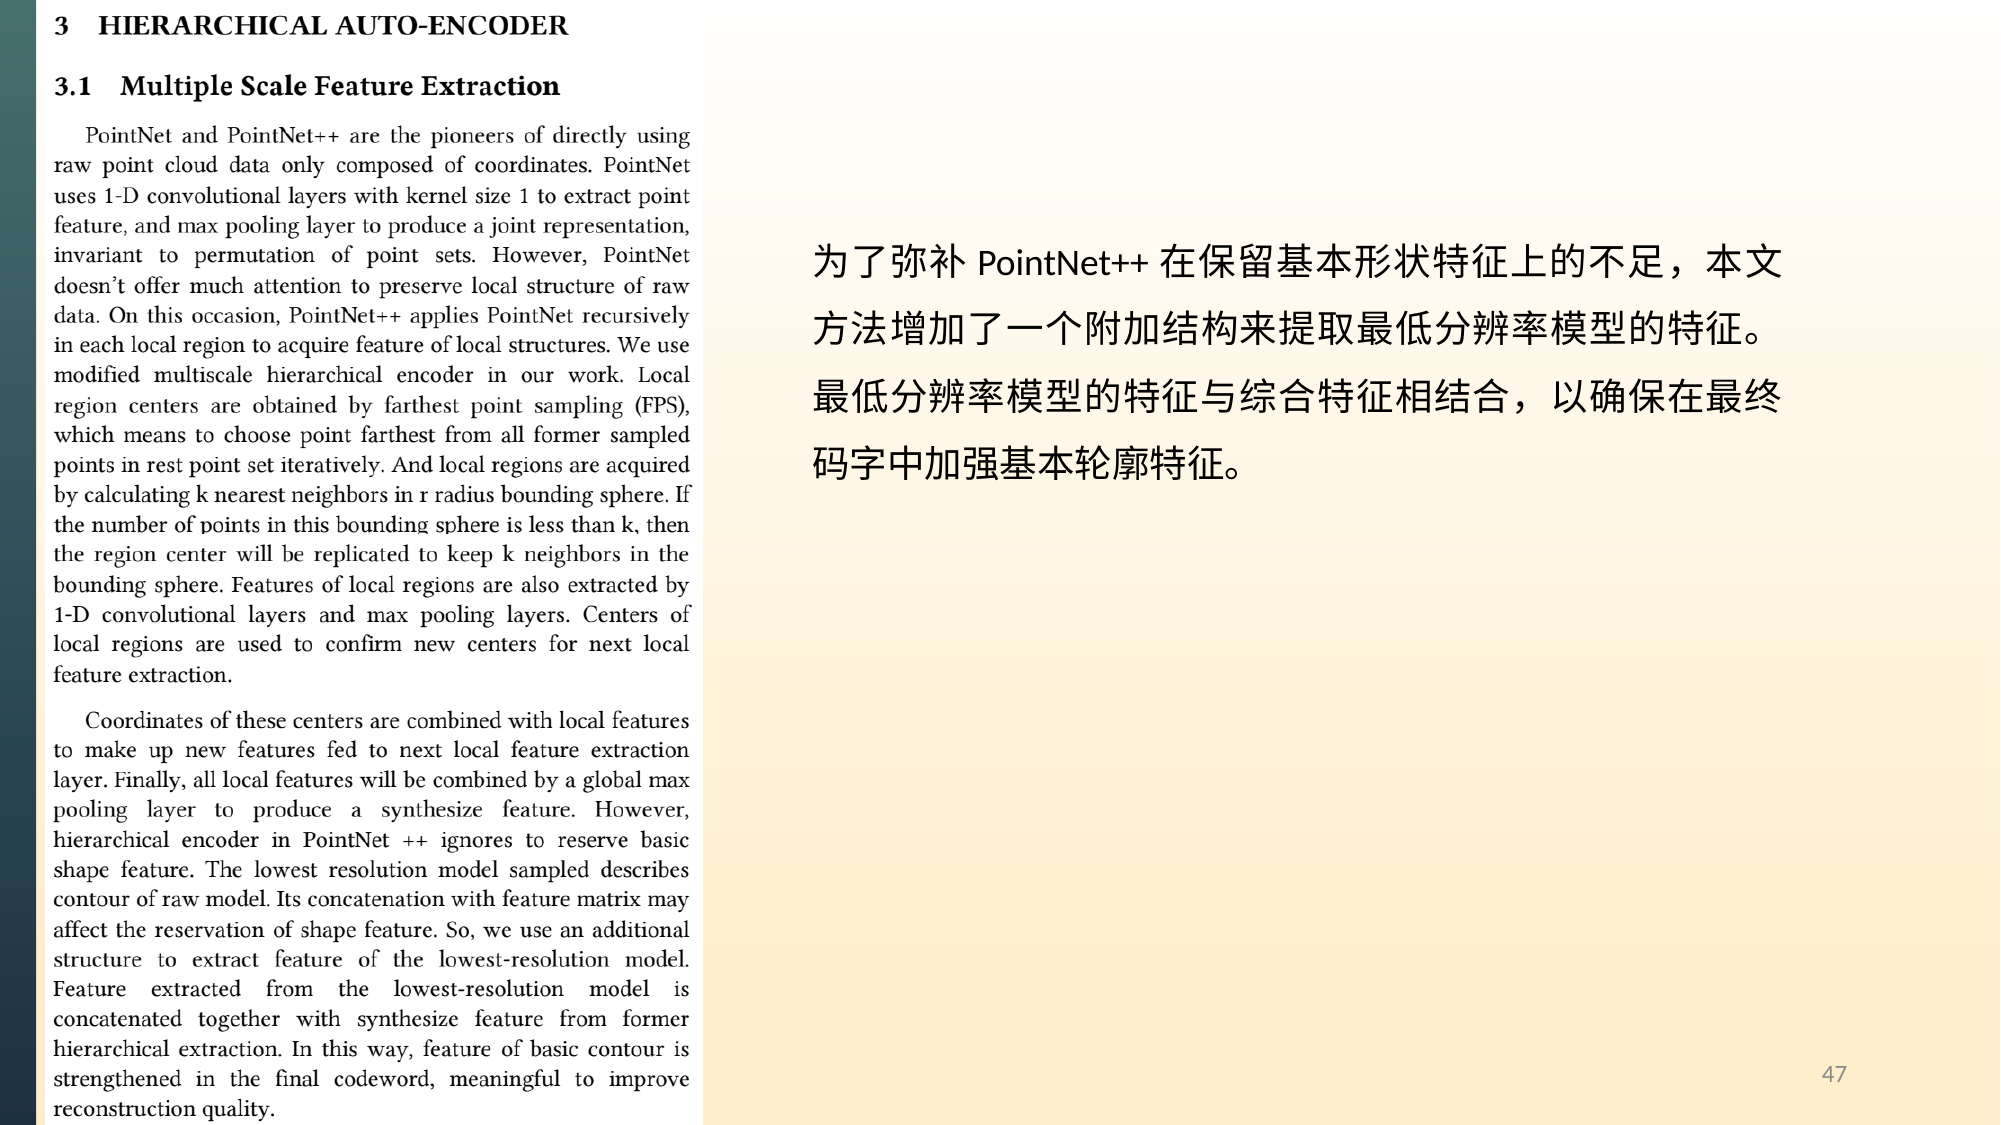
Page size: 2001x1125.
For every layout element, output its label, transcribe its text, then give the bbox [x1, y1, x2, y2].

slide_number 47 [1412, 1042, 1863, 1103]
text_box 为了弥补PointNet++在保留基本形状特征上的不足，本文方法增加了一个附加结构来提取最低分辨率模型的特征。最低分辨率模型的特征与综合特征相结合，以确保在最终码字中加强基本轮廓特征。 [797, 207, 1798, 493]
text_box [0, 0, 37, 1125]
picture [45, 0, 703, 1125]
